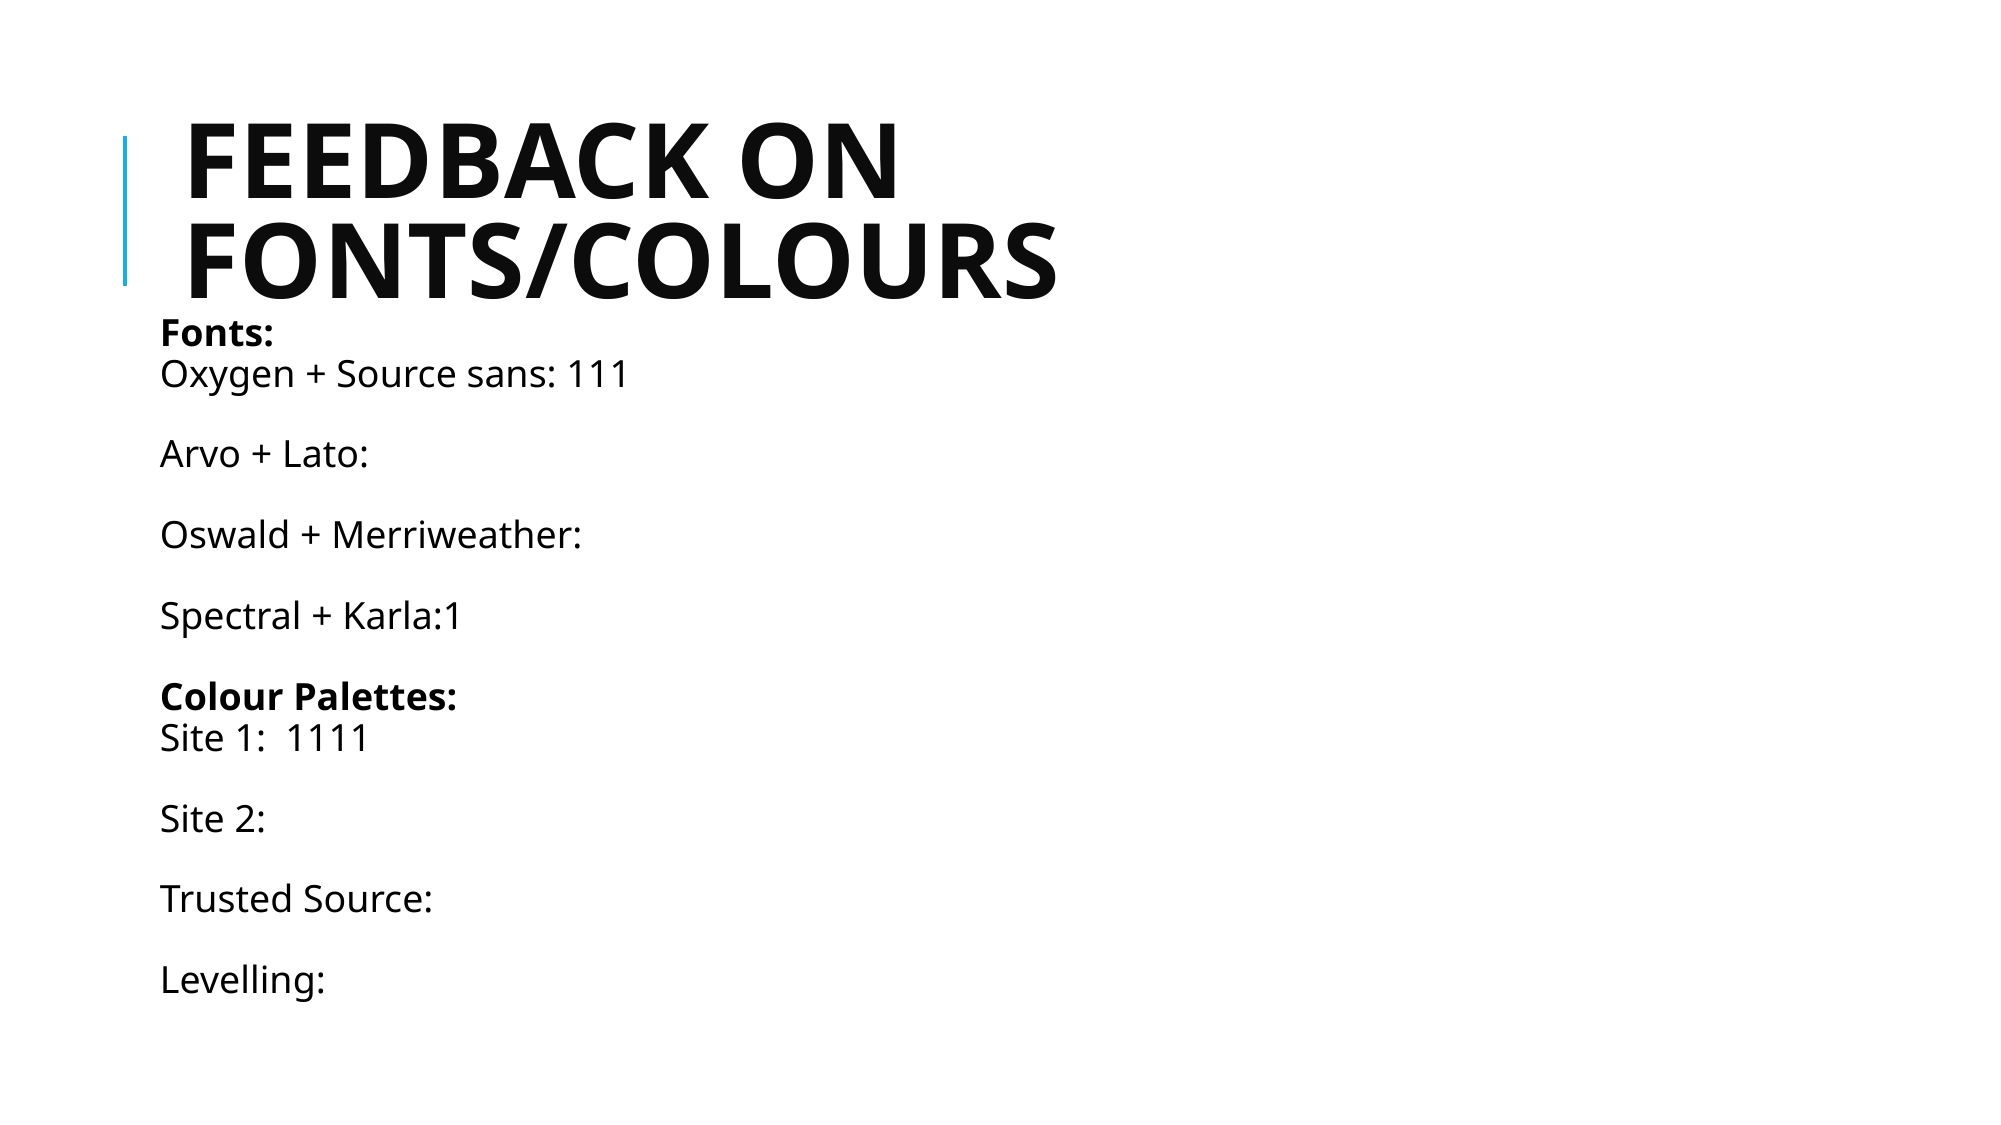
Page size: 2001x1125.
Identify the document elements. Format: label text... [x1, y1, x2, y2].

title FEEDBACK ON FONTS/COLOURS [168, 96, 1763, 306]
list Fonts: Oxygen + Source sans: 111 Arvo + Lato: Oswald + Merriweather: Spectral + Karla:1 Colour Palettes: Site 1: 1111 Site 2: Trusted Source: Levelling: [137, 306, 1863, 1021]
